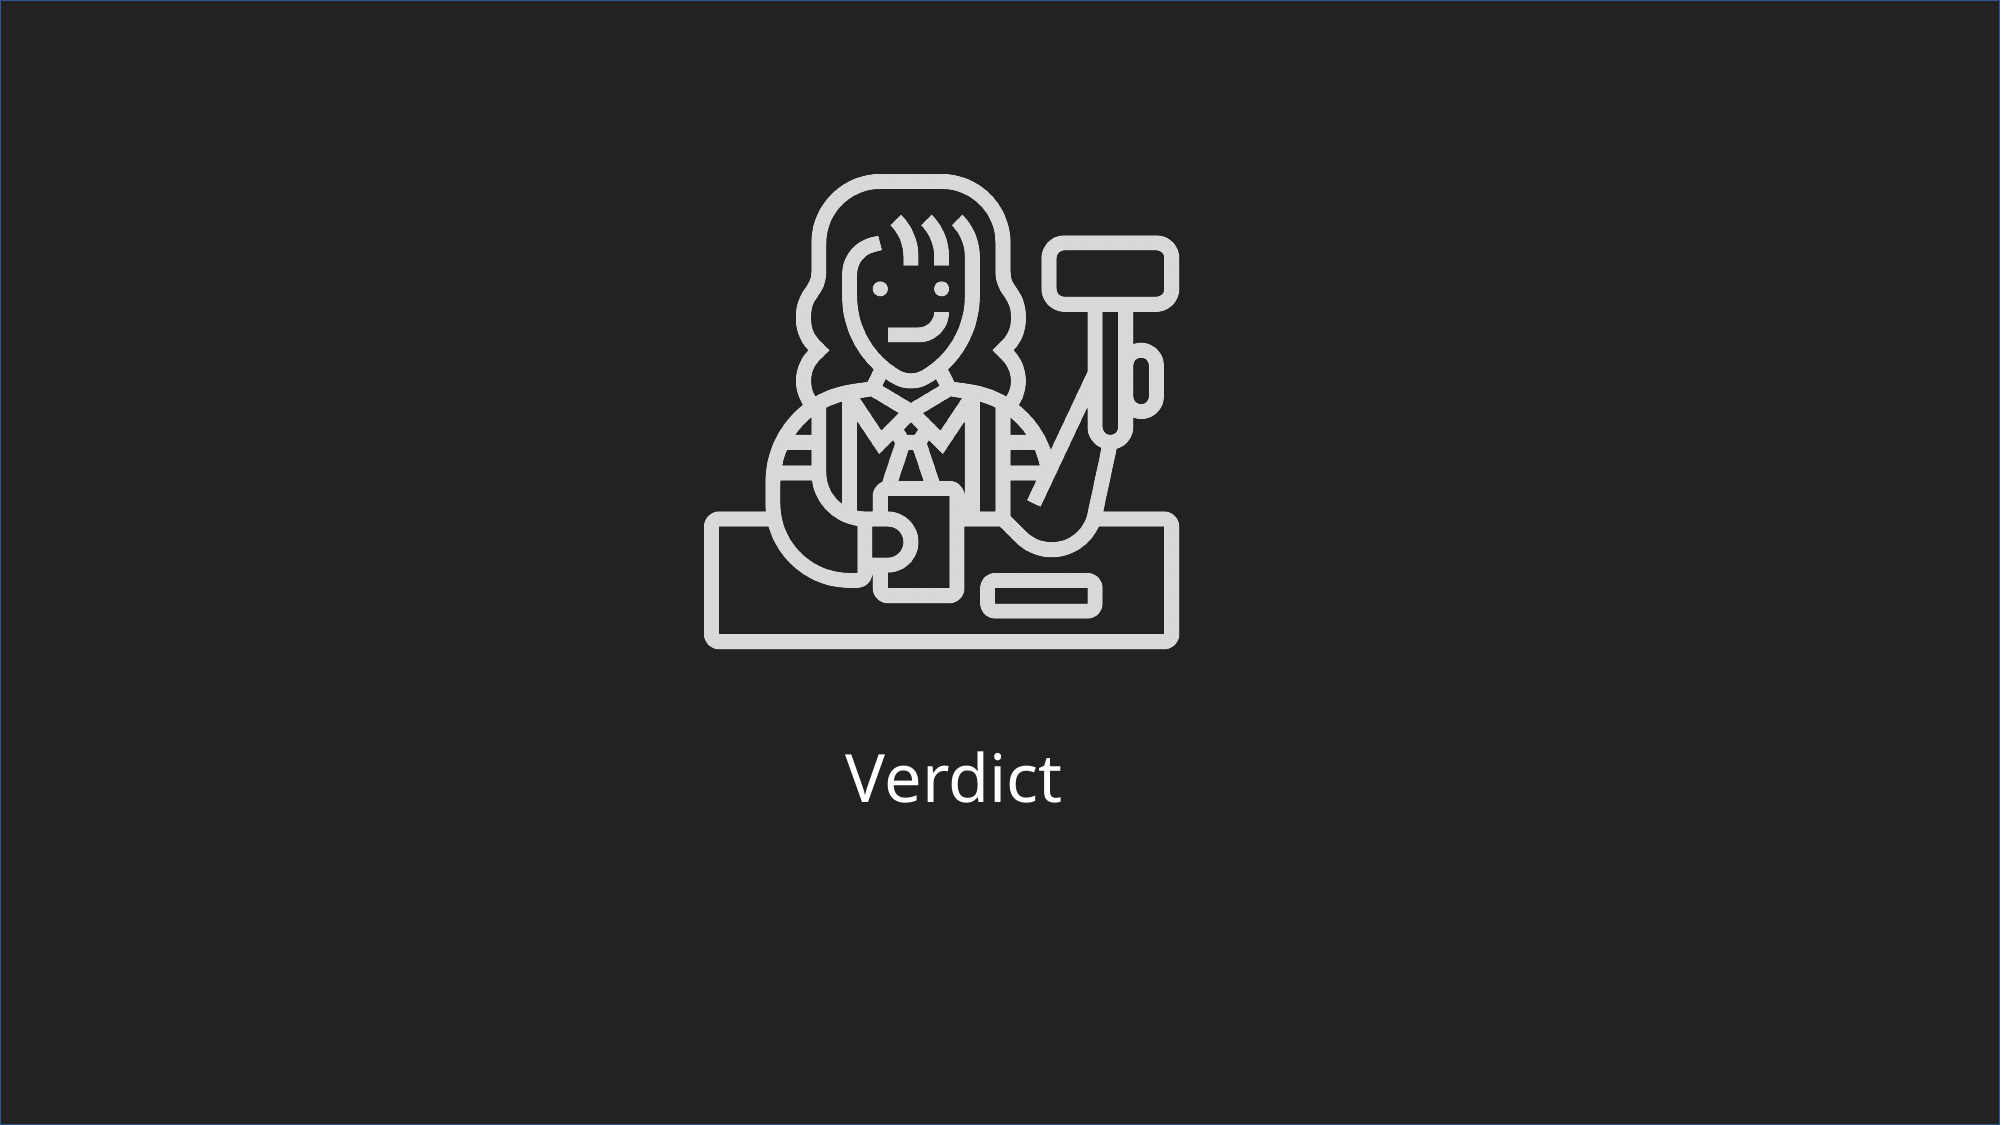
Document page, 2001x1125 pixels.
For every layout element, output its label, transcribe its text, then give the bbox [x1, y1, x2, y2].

text_box [0, 0, 2000, 1125]
picture [696, 166, 1187, 657]
subtitle Verdict [372, 736, 1537, 827]
